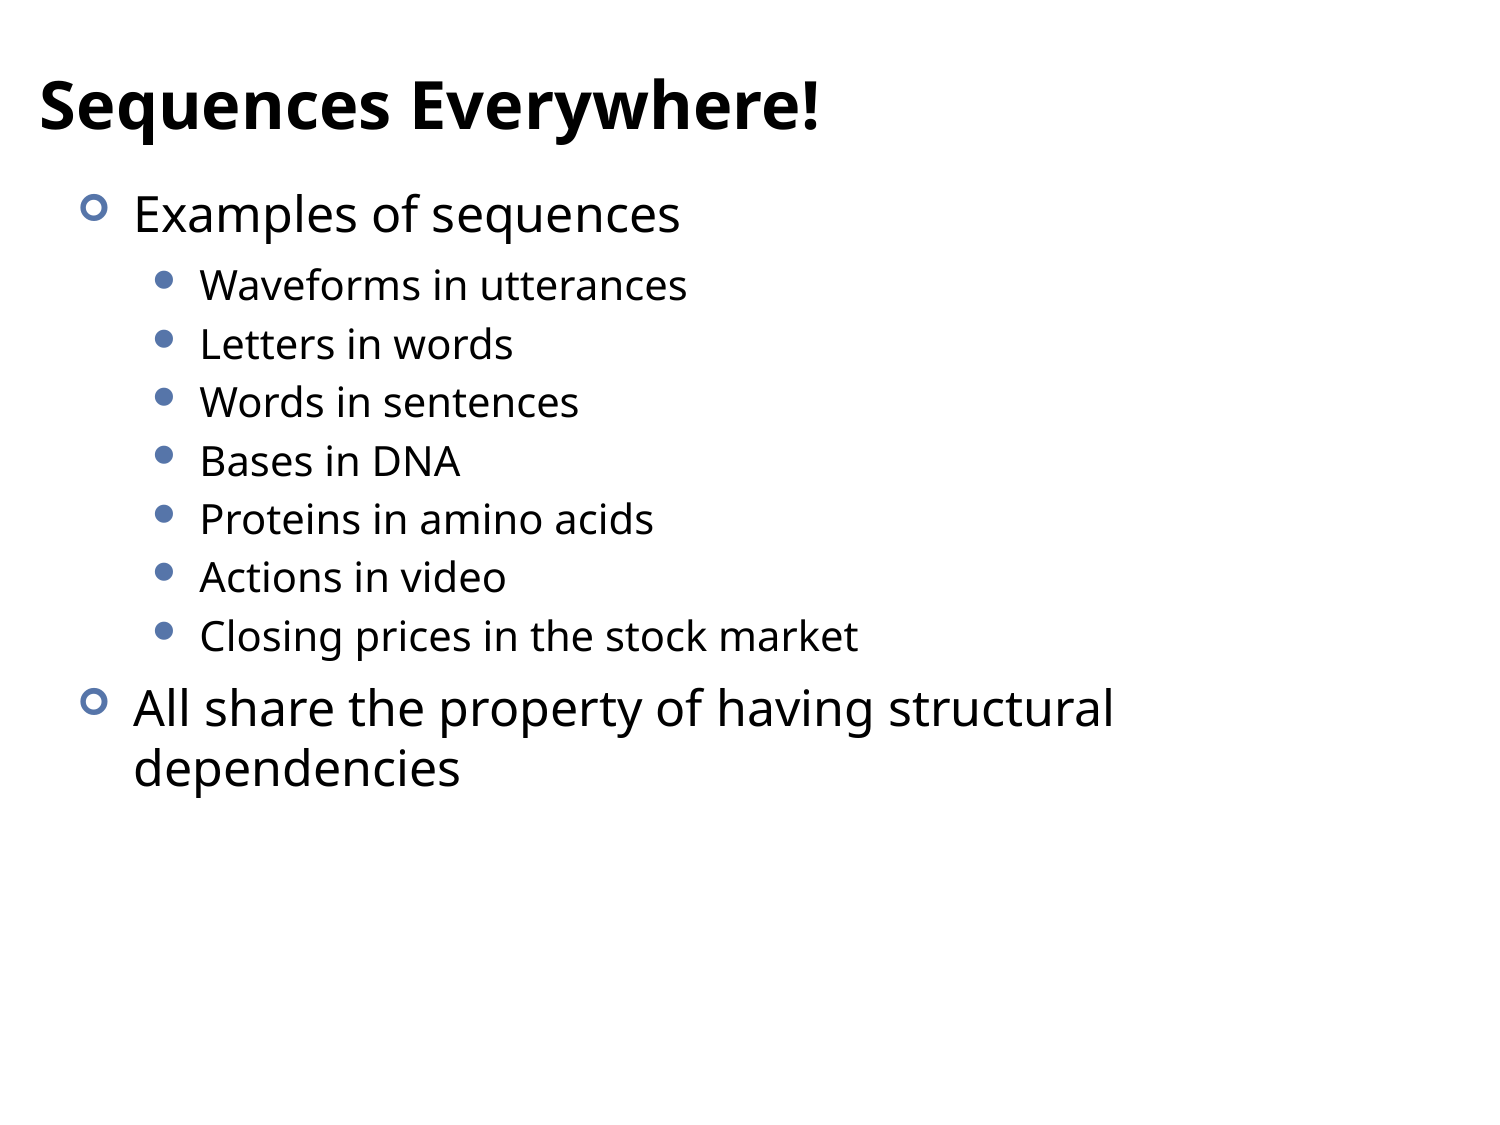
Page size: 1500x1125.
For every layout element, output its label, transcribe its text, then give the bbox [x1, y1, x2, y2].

title Sequences Everywhere! [24, 18, 1451, 188]
list Examples of sequences Waveforms in utterances Letters in words Words in sentences Bases in DNA Proteins in amino acids Actions in video Closing prices in the stock market All share the property of having structural dependencies [62, 174, 1451, 1013]
